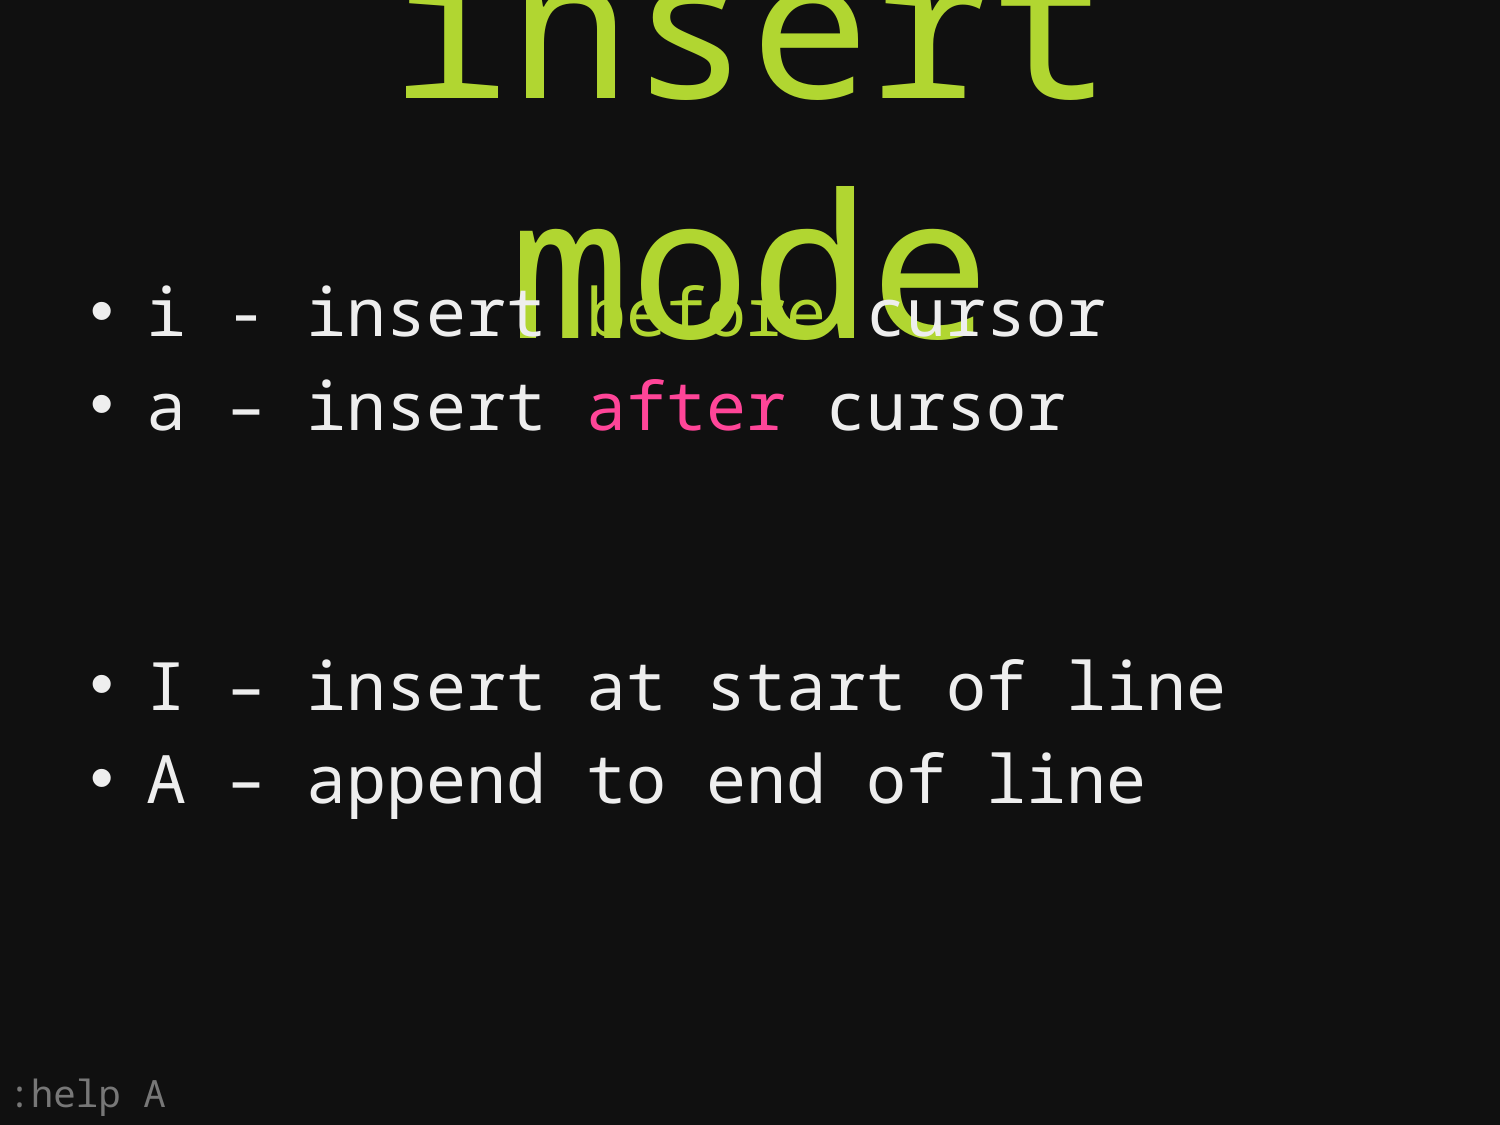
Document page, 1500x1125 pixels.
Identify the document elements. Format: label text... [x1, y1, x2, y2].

list i - insert before cursor a – insert after cursor I – insert at start of line A – append to end of line [75, 262, 1425, 1050]
title insert mode [75, 45, 1425, 233]
text_box :help A [0, 1062, 181, 1123]
